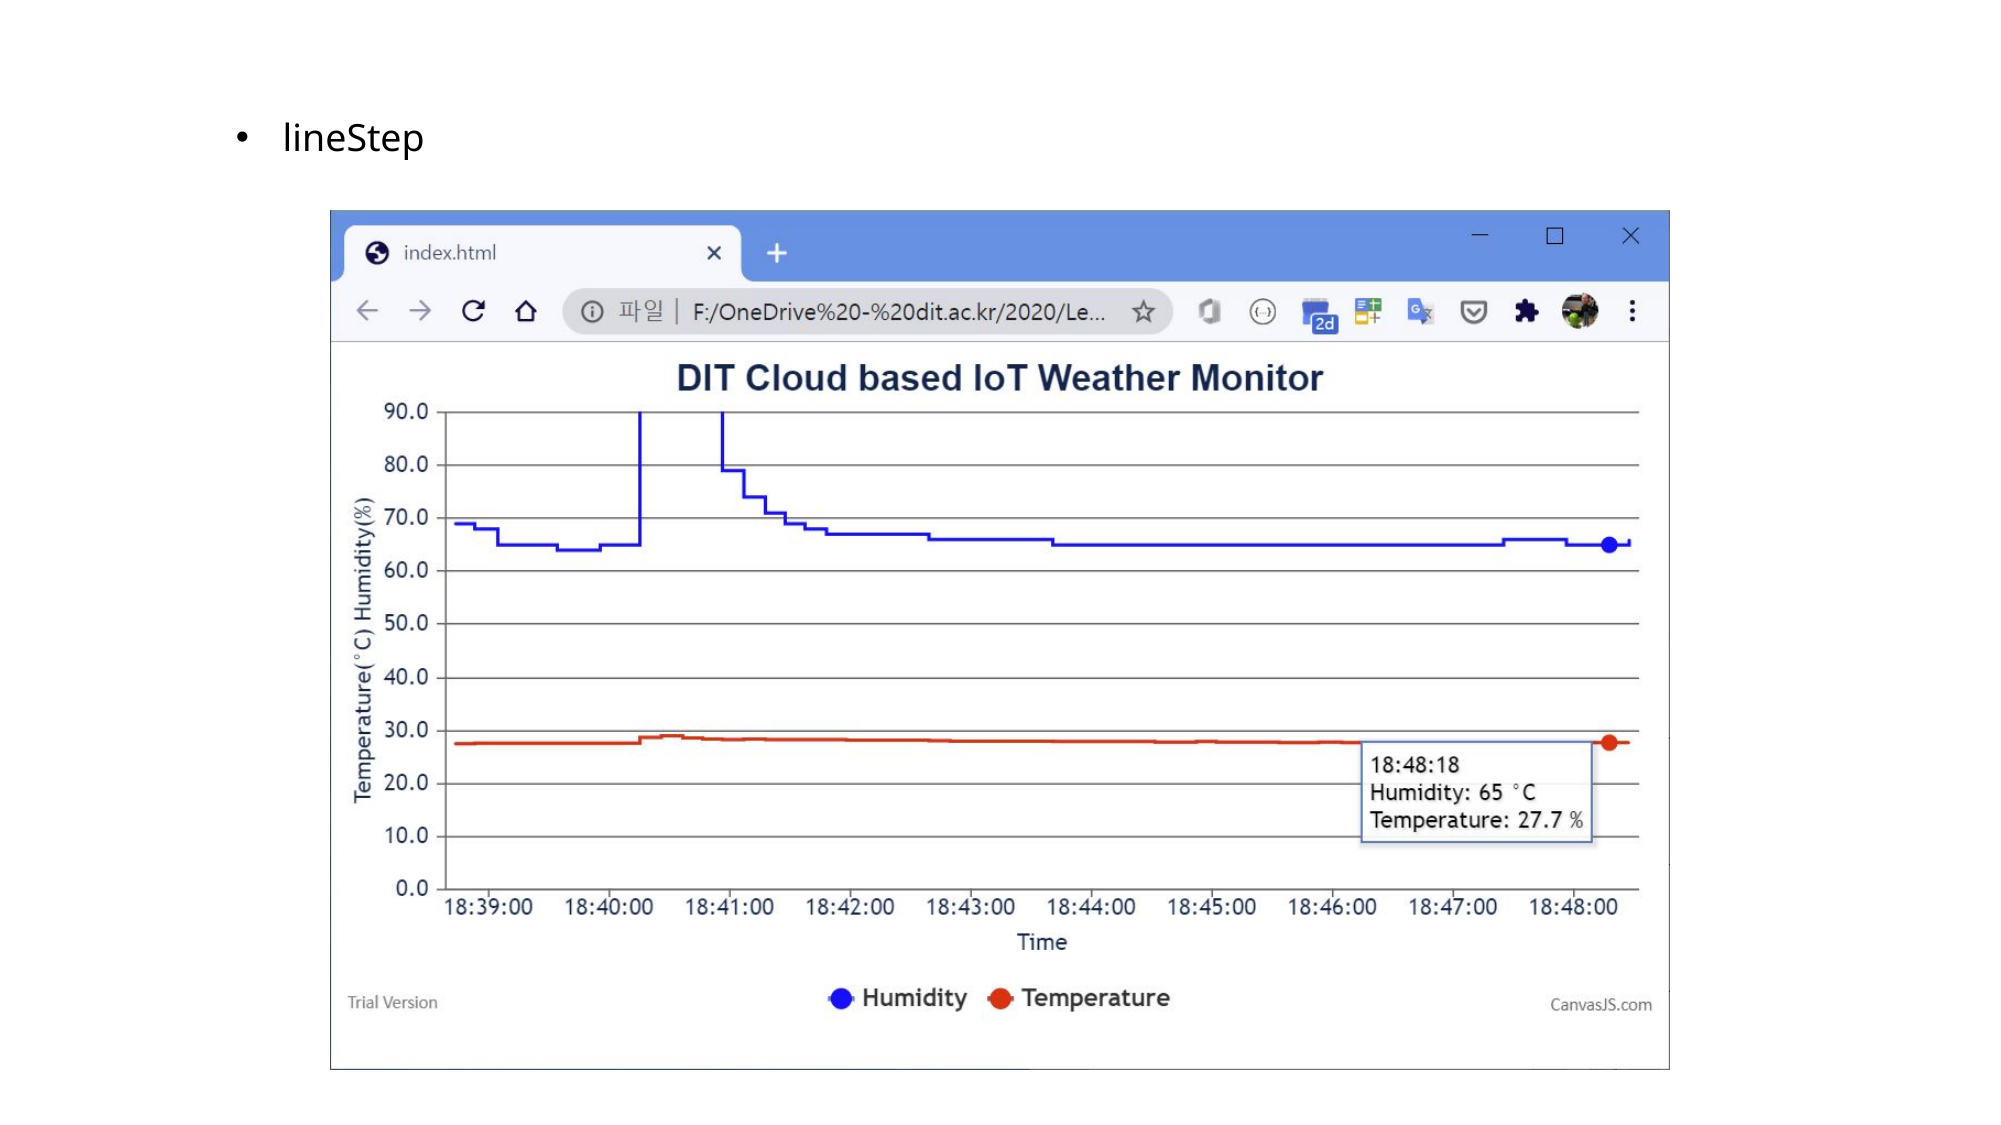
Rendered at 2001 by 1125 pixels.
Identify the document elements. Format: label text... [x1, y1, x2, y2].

text_box lineStep [221, 106, 440, 167]
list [330, 210, 1670, 1070]
